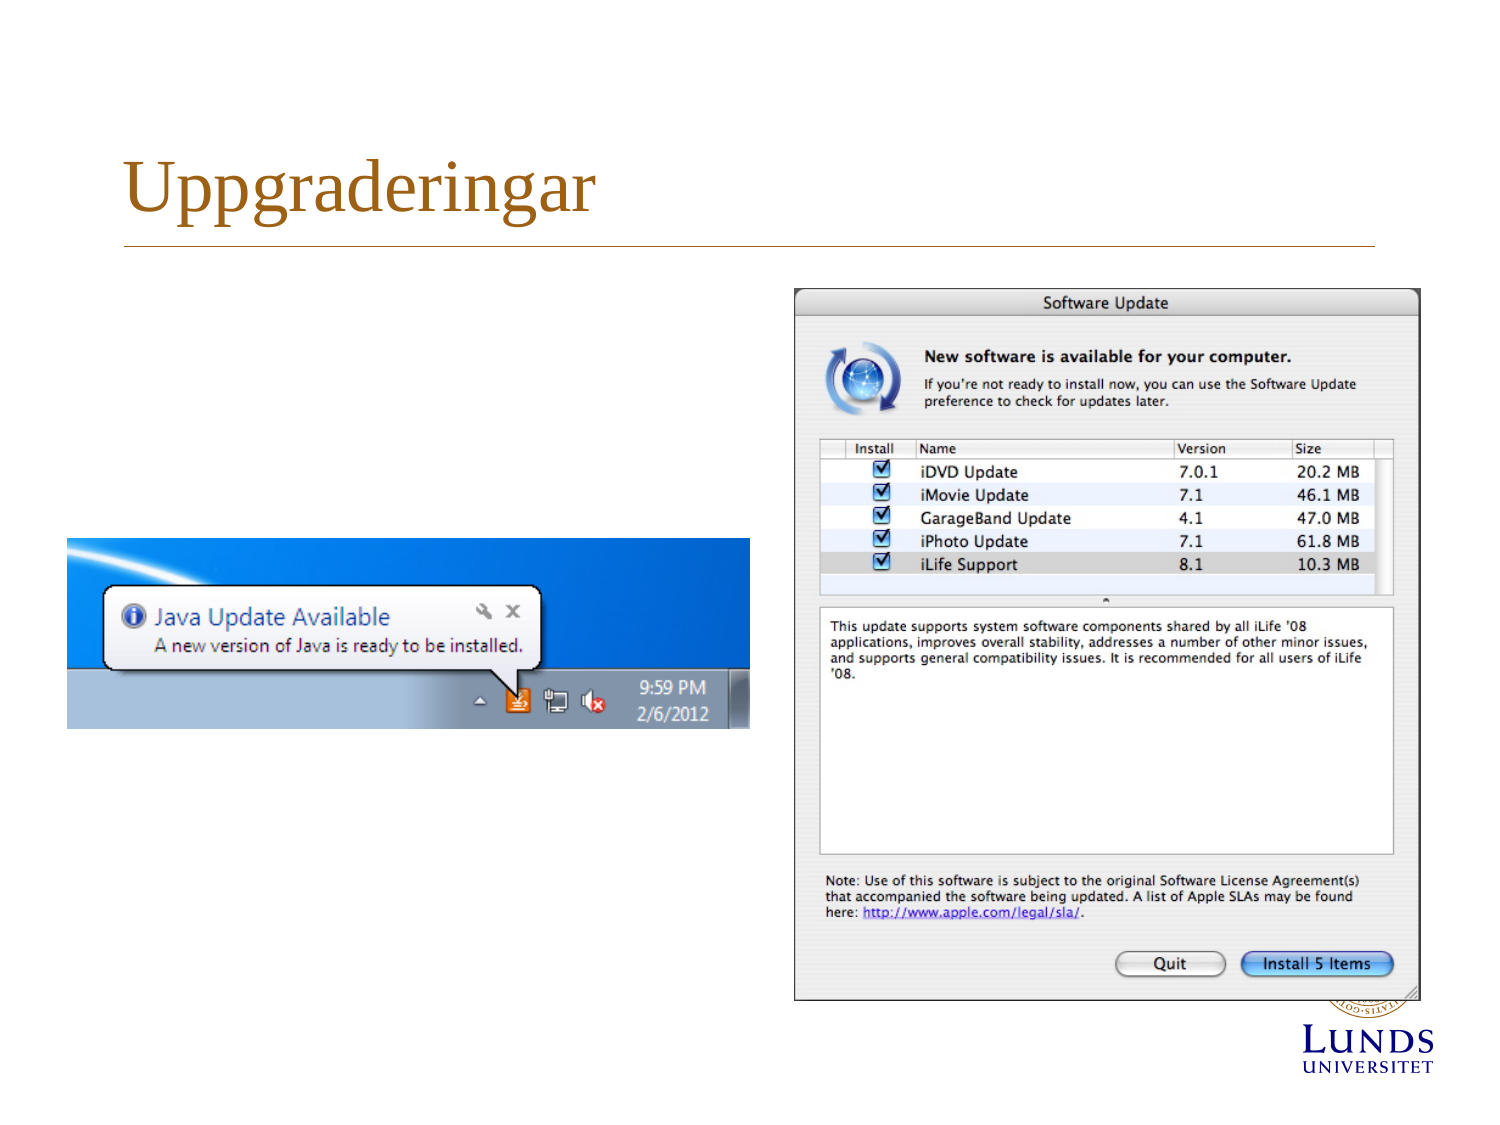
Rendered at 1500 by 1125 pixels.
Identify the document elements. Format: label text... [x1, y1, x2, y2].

title Uppgraderingar [106, 46, 1375, 235]
picture [66, 538, 751, 730]
picture [793, 288, 1433, 1073]
